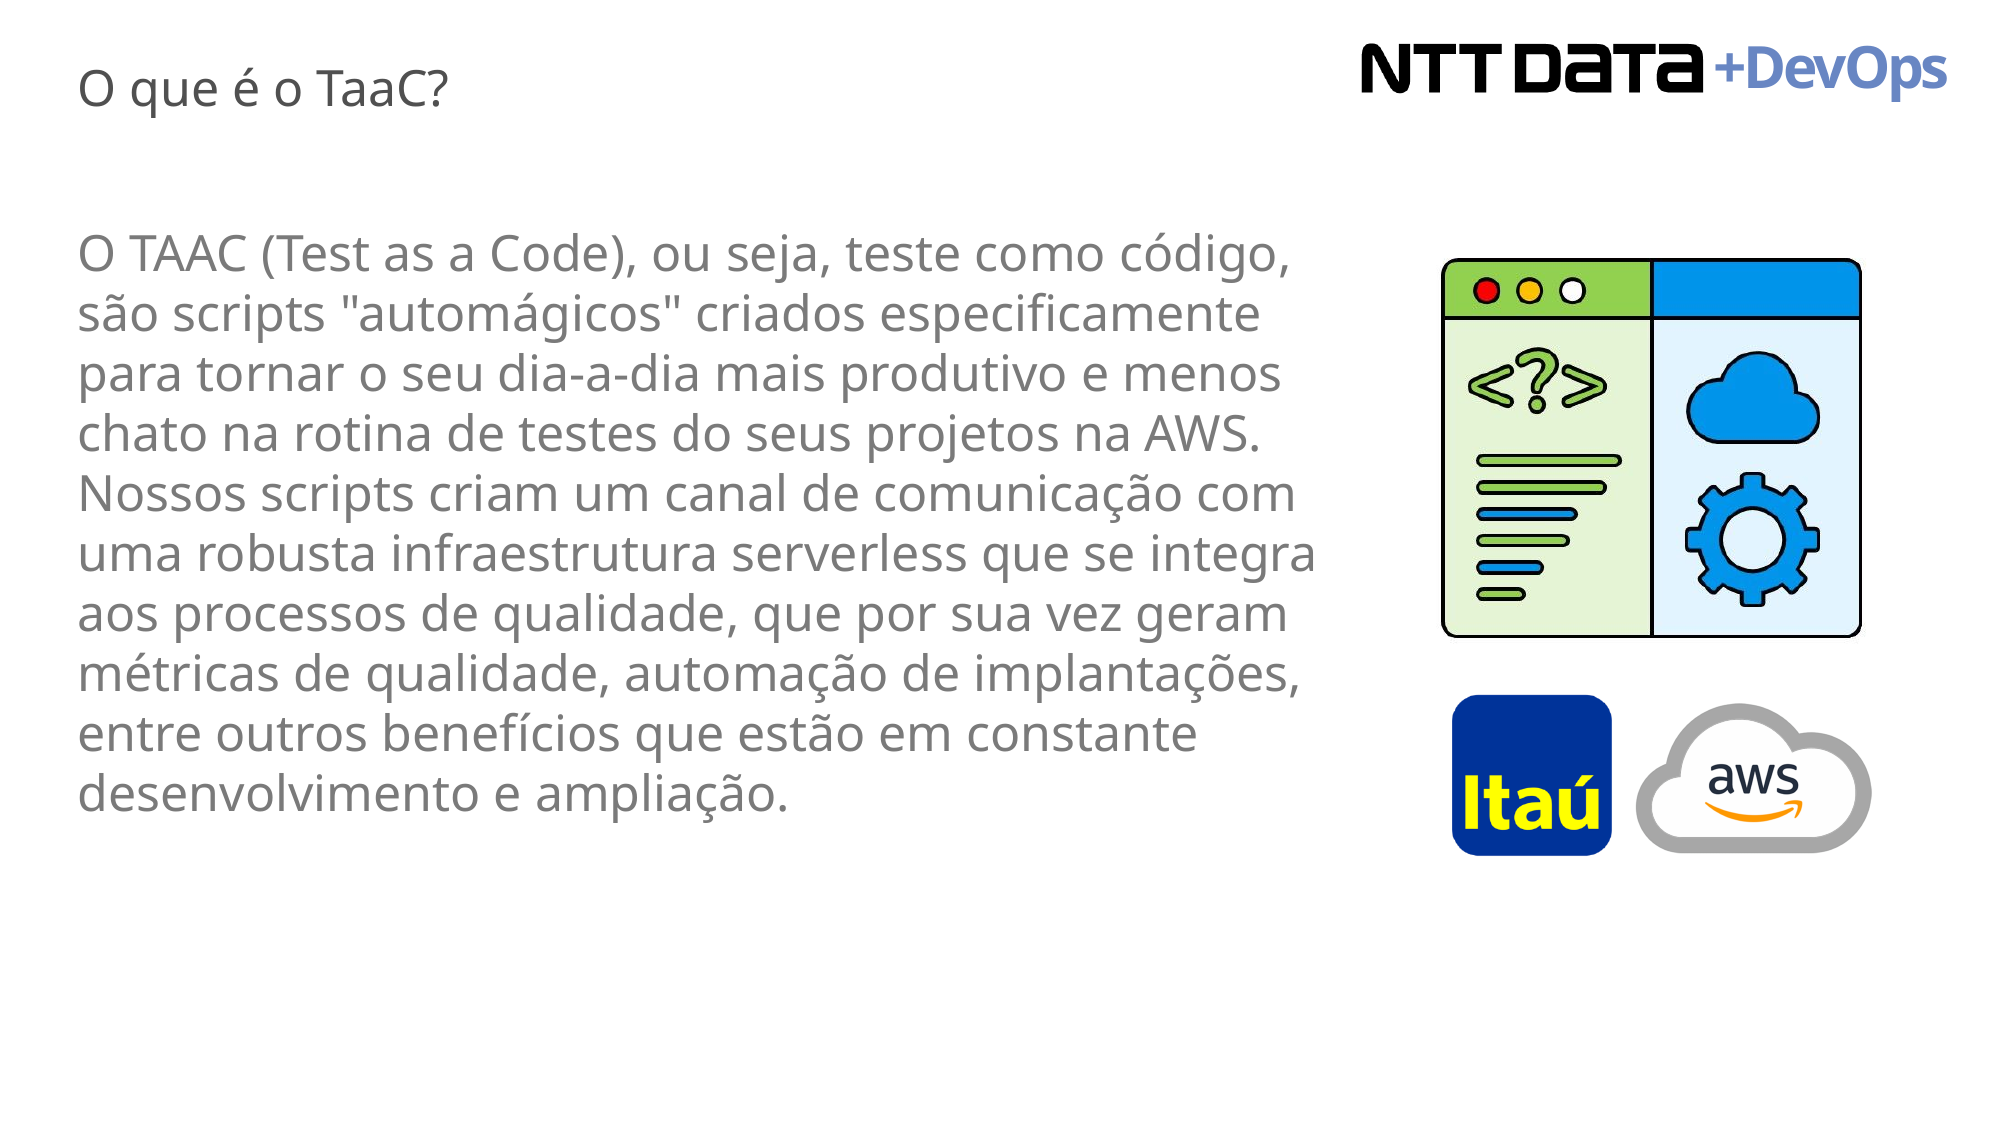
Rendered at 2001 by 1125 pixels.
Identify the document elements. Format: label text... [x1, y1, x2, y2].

list O TAAC (Test as a Code), ou seja, teste como código, são scripts "automágicos" criados especificamente para tornar o seu dia-a-dia mais produtivo e menos chato na rotina de testes do seus projetos na AWS. Nossos scripts criam um canal de comunicação com uma robusta infraestrutura serverless que se integra aos processos de qualidade, que por sua vez geram métricas de qualidade, automação de implantações, entre outros benefícios que estão em constante desenvolvimento e ampliação. [62, 214, 1349, 993]
title O que é o TaaC? [62, 31, 1153, 149]
picture [1337, 19, 1726, 116]
picture [1348, 242, 1902, 911]
